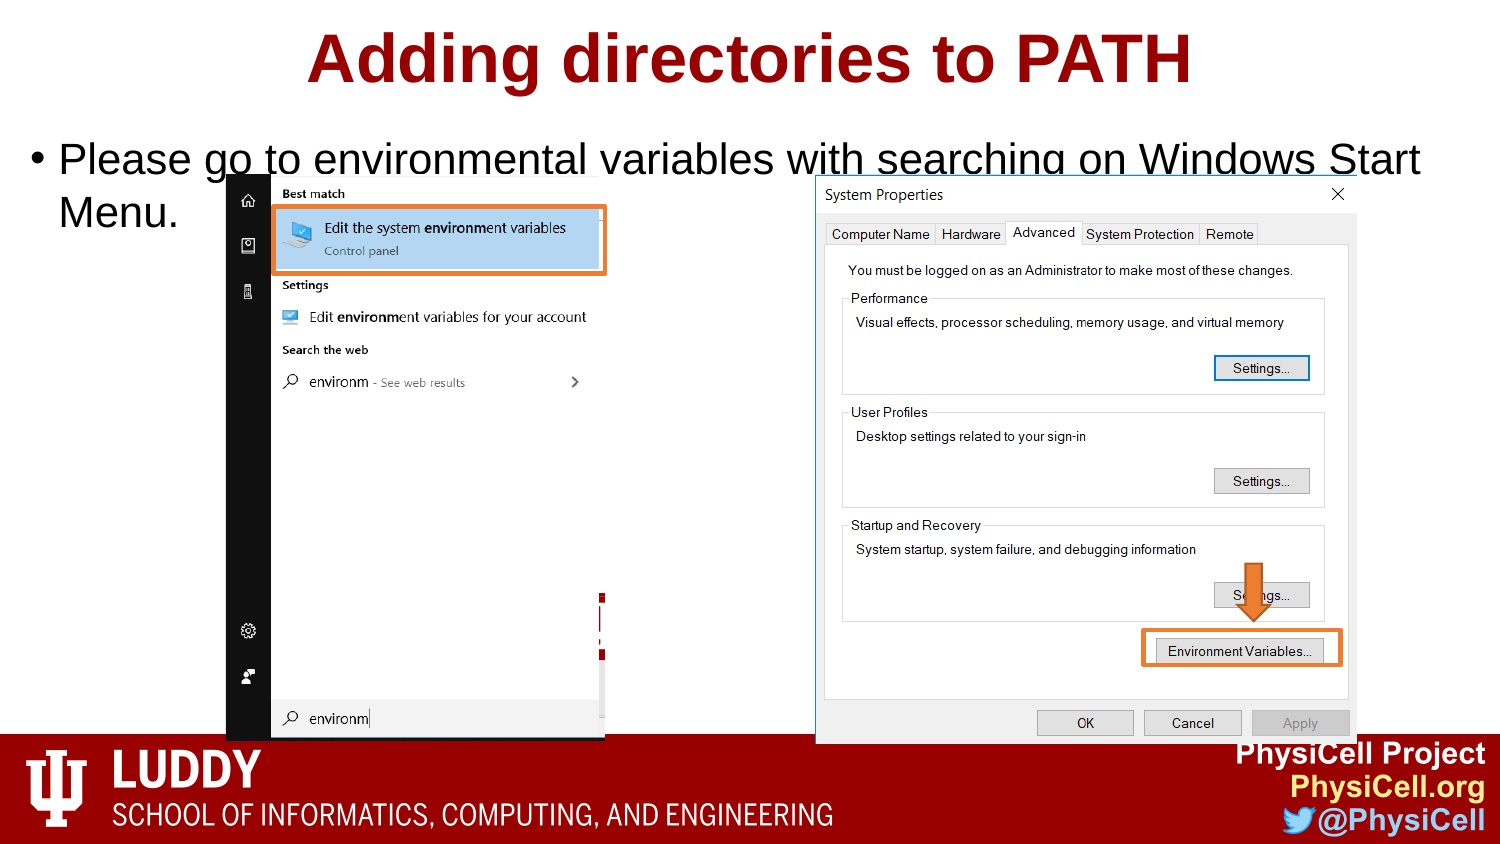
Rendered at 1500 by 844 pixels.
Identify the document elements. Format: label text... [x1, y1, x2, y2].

title Adding directories to PATH [0, 0, 1500, 121]
picture [0, 174, 1500, 844]
list Please go to environmental variables with searching on Windows Start Menu. [0, 123, 1500, 739]
